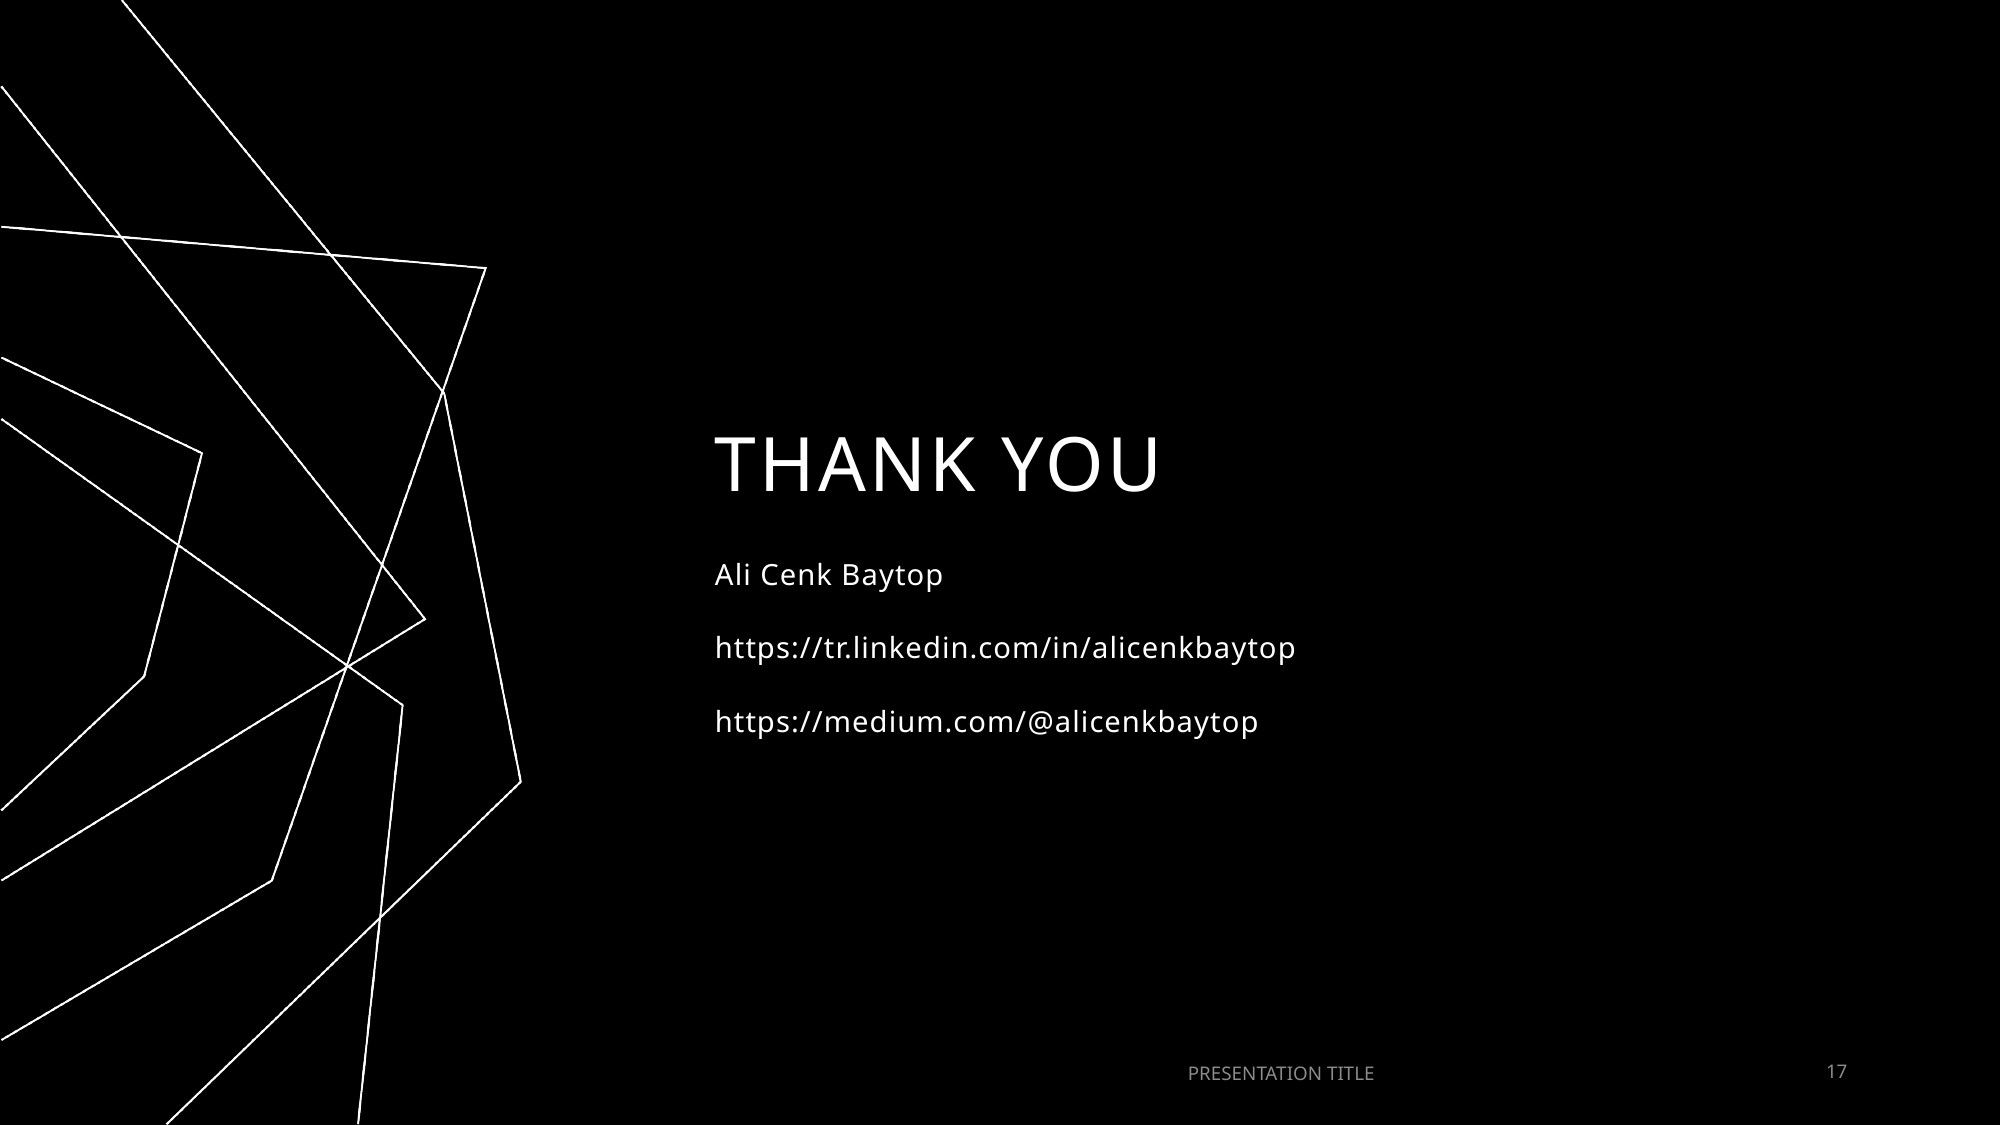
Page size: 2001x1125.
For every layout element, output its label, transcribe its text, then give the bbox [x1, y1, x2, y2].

footer PRESENTATION TITLE [1062, 1042, 1500, 1103]
slide_number 17 [1571, 1042, 1863, 1103]
subtitle Ali Cenk Baytop https://tr.linkedin.com/in/alicenkbaytop https://medium.com/@alicenkbaytop [699, 531, 1386, 757]
picture [0, 0, 522, 1125]
title THANK YOU [699, 265, 1386, 516]
